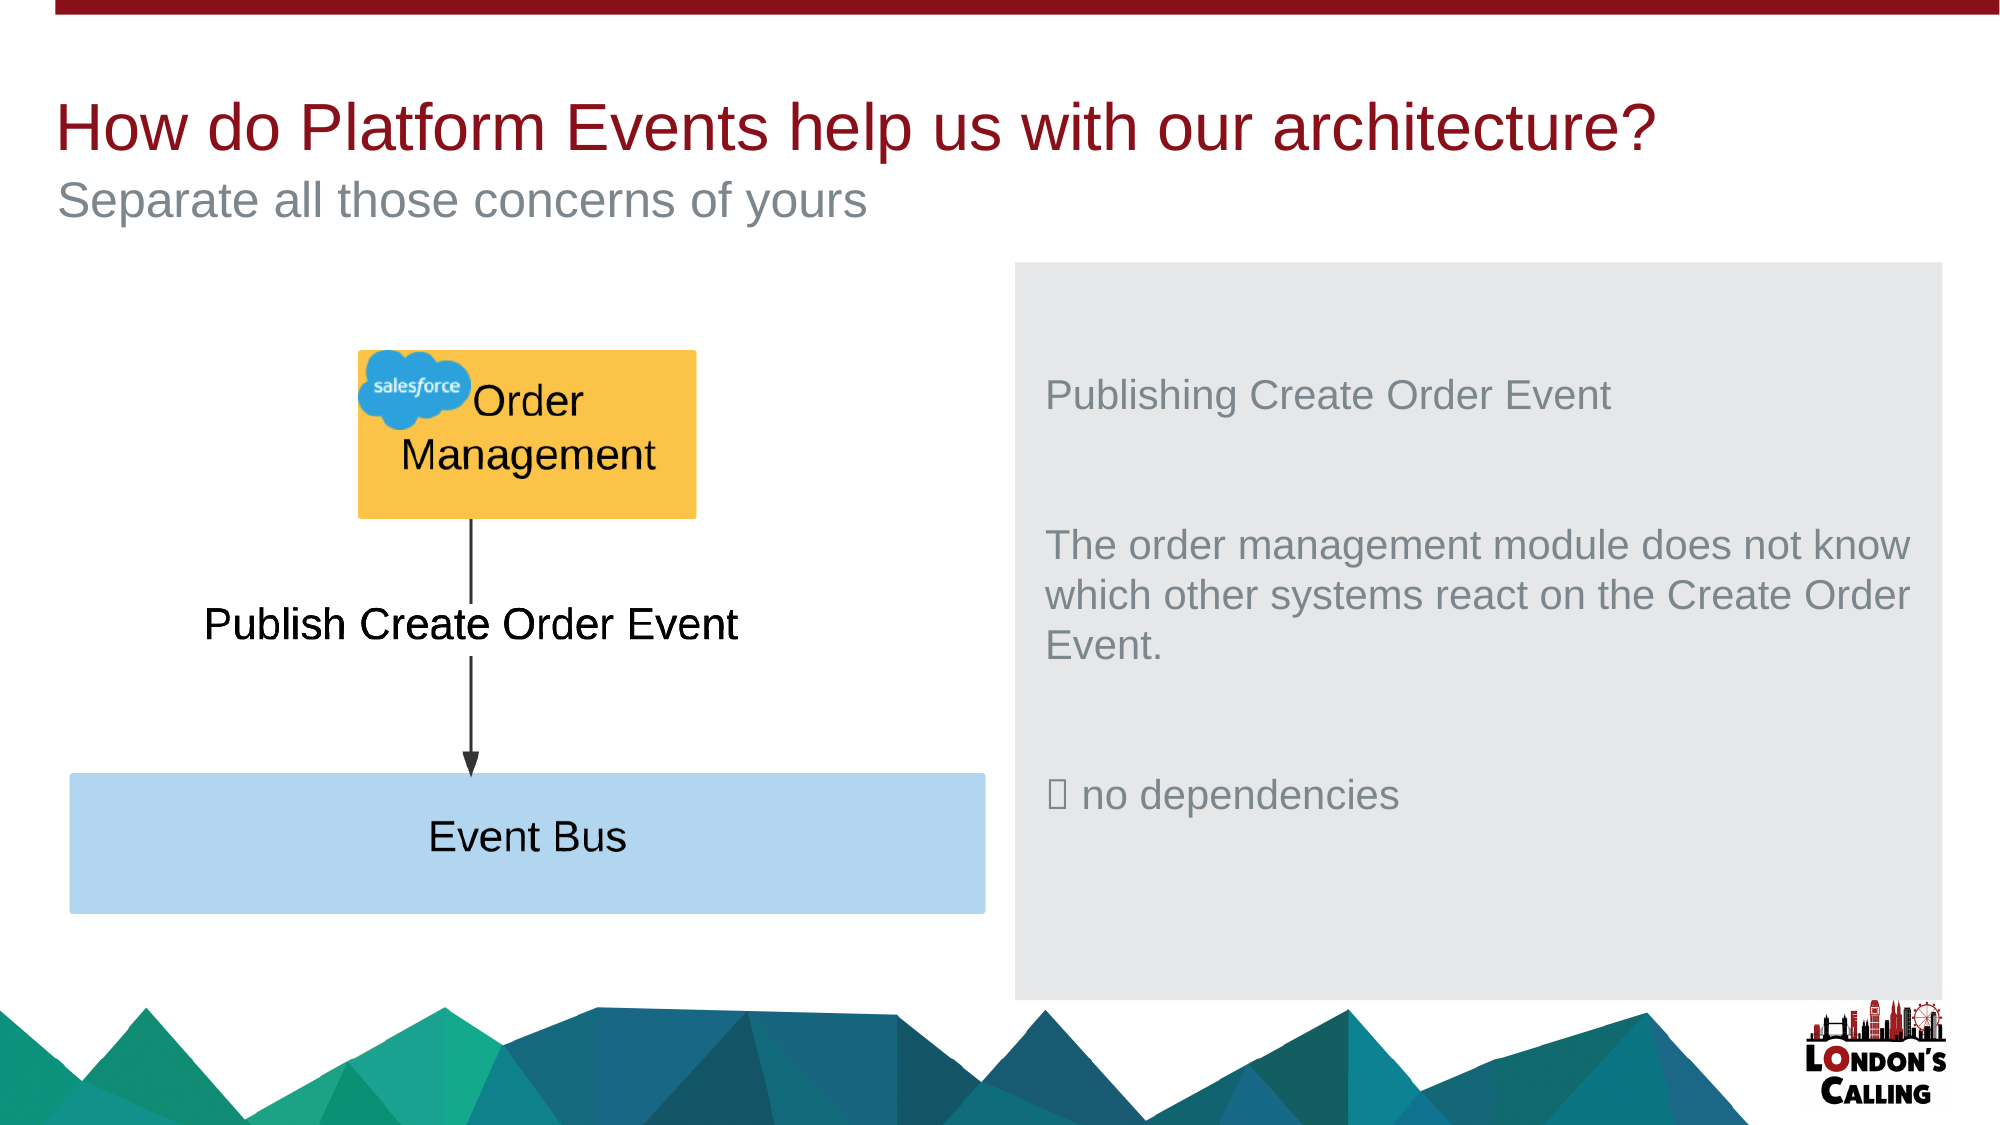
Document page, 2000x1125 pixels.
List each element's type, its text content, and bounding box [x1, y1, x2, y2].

list Publishing Create Order Event The order management module does not know which other systems react on the Create Order Event.  no dependencies [1015, 262, 1943, 1001]
title How do Platform Events help us with our architecture? [55, 14, 1945, 164]
list Separate all those concerns of yours [55, 167, 1940, 223]
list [56, 336, 994, 927]
picture [1802, 983, 1952, 1108]
picture [0, 0, 1797, 1125]
